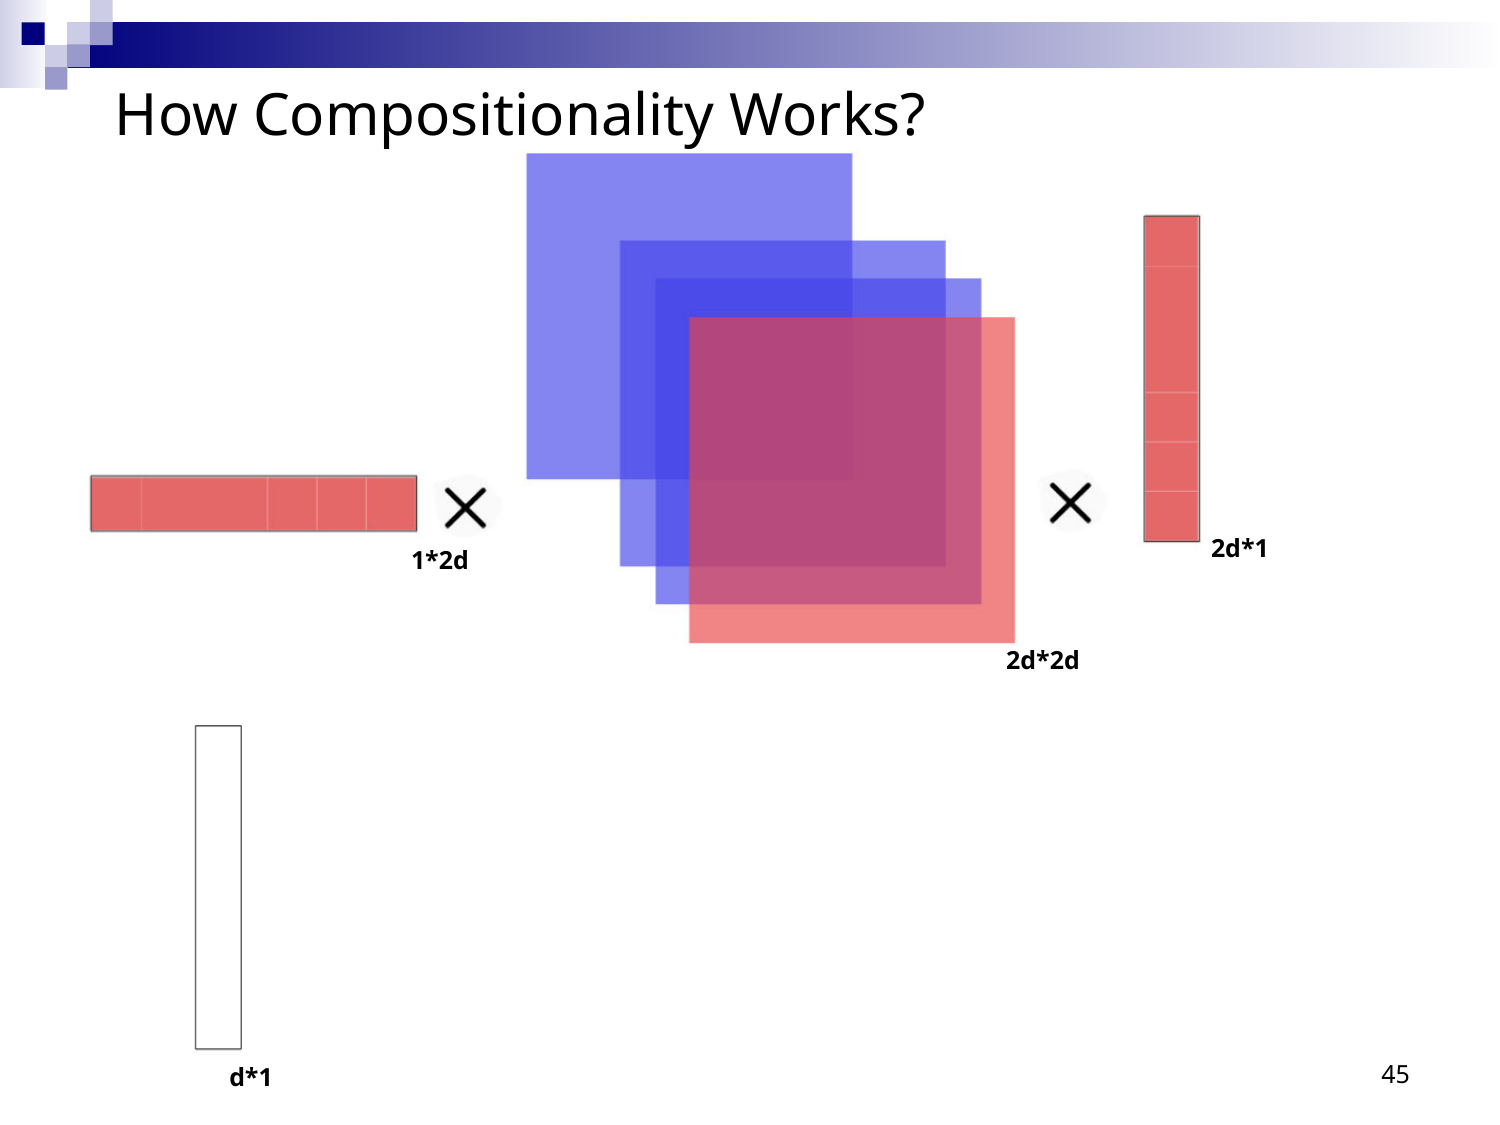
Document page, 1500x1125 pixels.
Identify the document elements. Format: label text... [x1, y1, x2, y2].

picture [62, 462, 508, 563]
text_box d*1 [214, 1054, 289, 1100]
picture [512, 149, 1351, 651]
picture [43, 712, 394, 1063]
text_box 2d*1 [1196, 525, 1284, 570]
text_box 1*2d [396, 546, 484, 583]
text_box How Compositionality Works? [99, 0, 1450, 225]
slide_number 45 [1074, 1024, 1426, 1101]
text_box 2d*2d [991, 637, 1096, 683]
